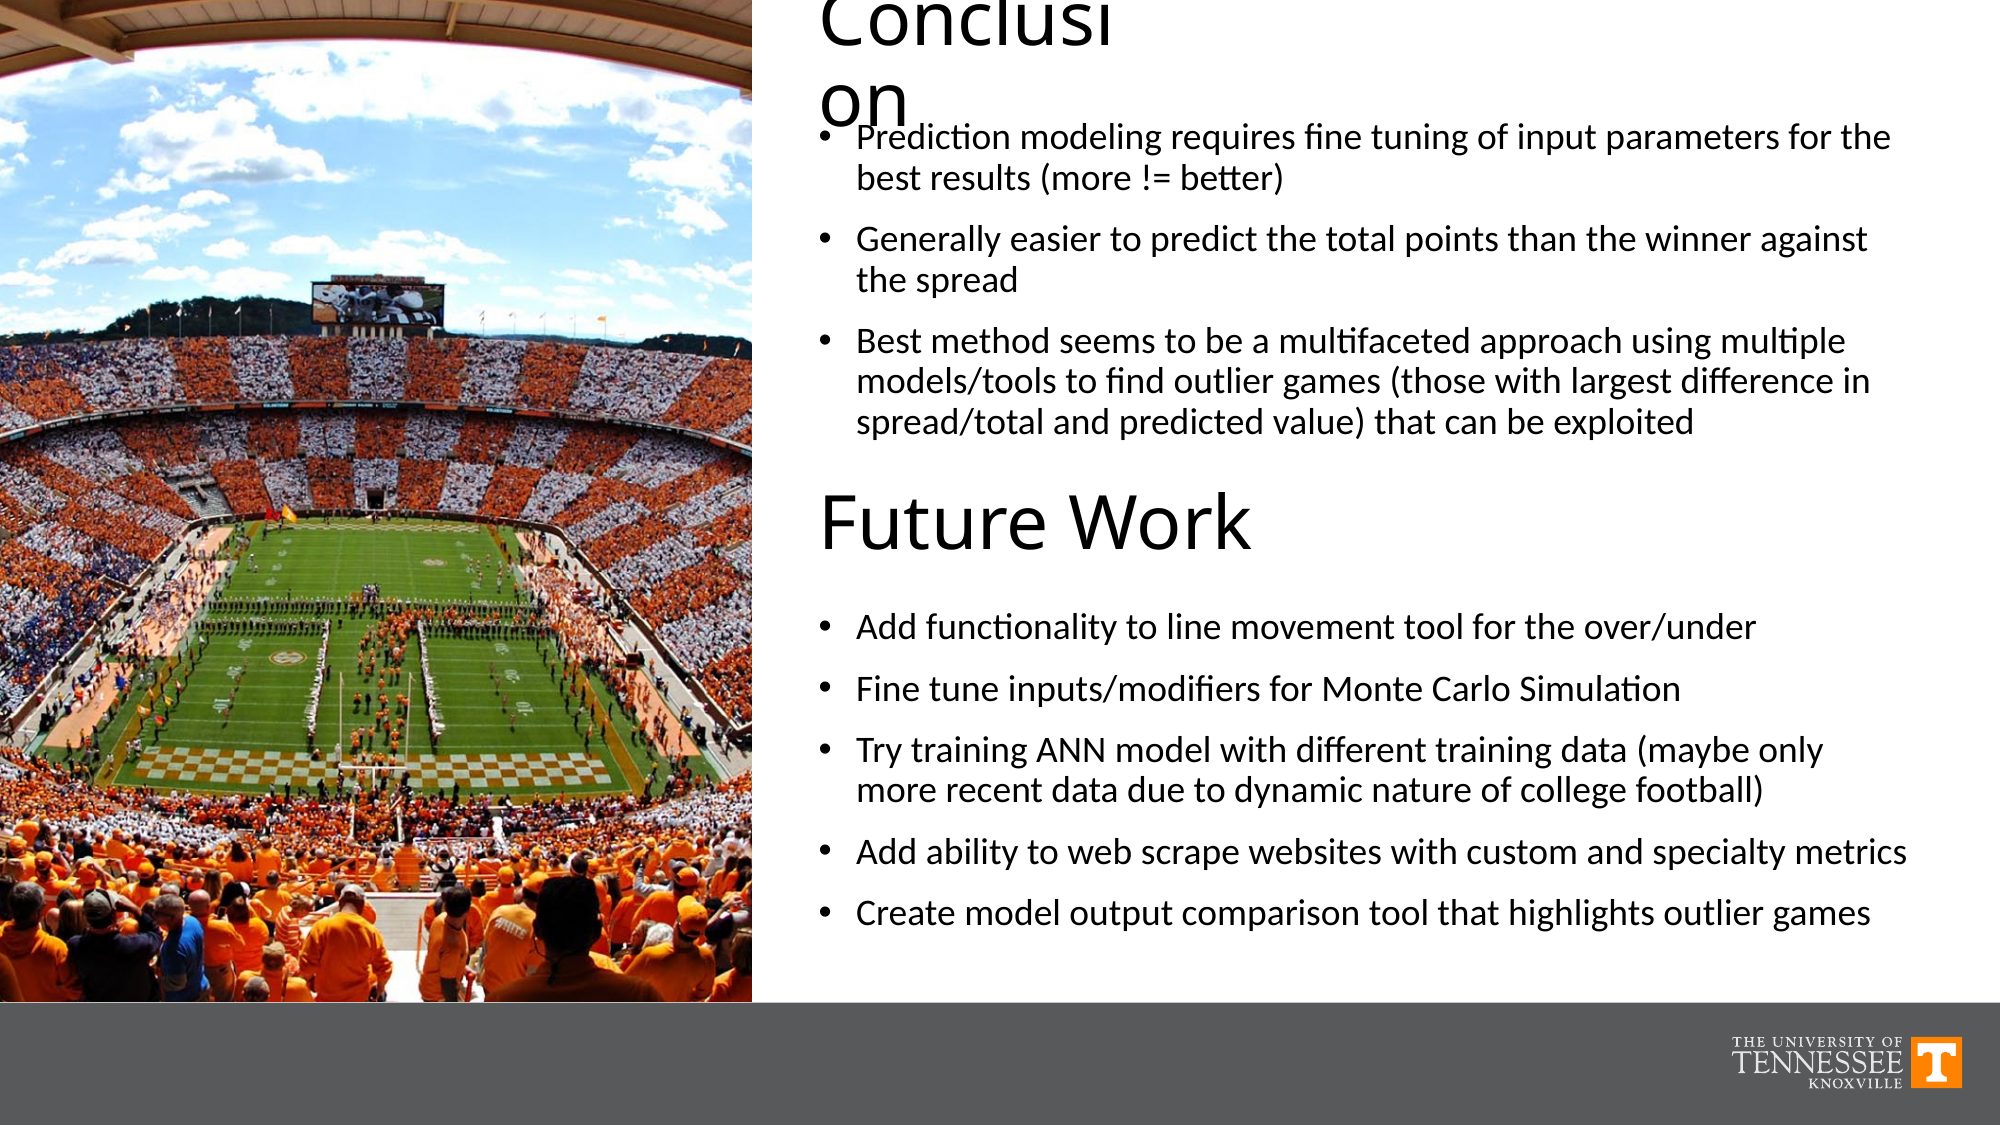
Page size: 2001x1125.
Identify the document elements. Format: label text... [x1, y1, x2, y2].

picture [0, 0, 752, 1002]
list Prediction modeling requires fine tuning of input parameters for the best results (more != better) Generally easier to predict the total points than the winner against the spread Best method seems to be a multifaceted approach using multiple models/tools to find outlier games (those with largest difference in spread/total and predicted value) that can be exploited [803, 110, 1925, 525]
text_box Add functionality to line movement tool for the over/under Fine tune inputs/modifiers for Monte Carlo Simulation Try training ANN model with different training data (maybe only more recent data due to dynamic nature of college football) Add ability to web scrape websites with custom and specialty metrics Create model output comparison tool that highlights outlier games [803, 600, 1925, 989]
text_box Future Work [803, 432, 1332, 600]
title Conclusion [803, 0, 1172, 110]
